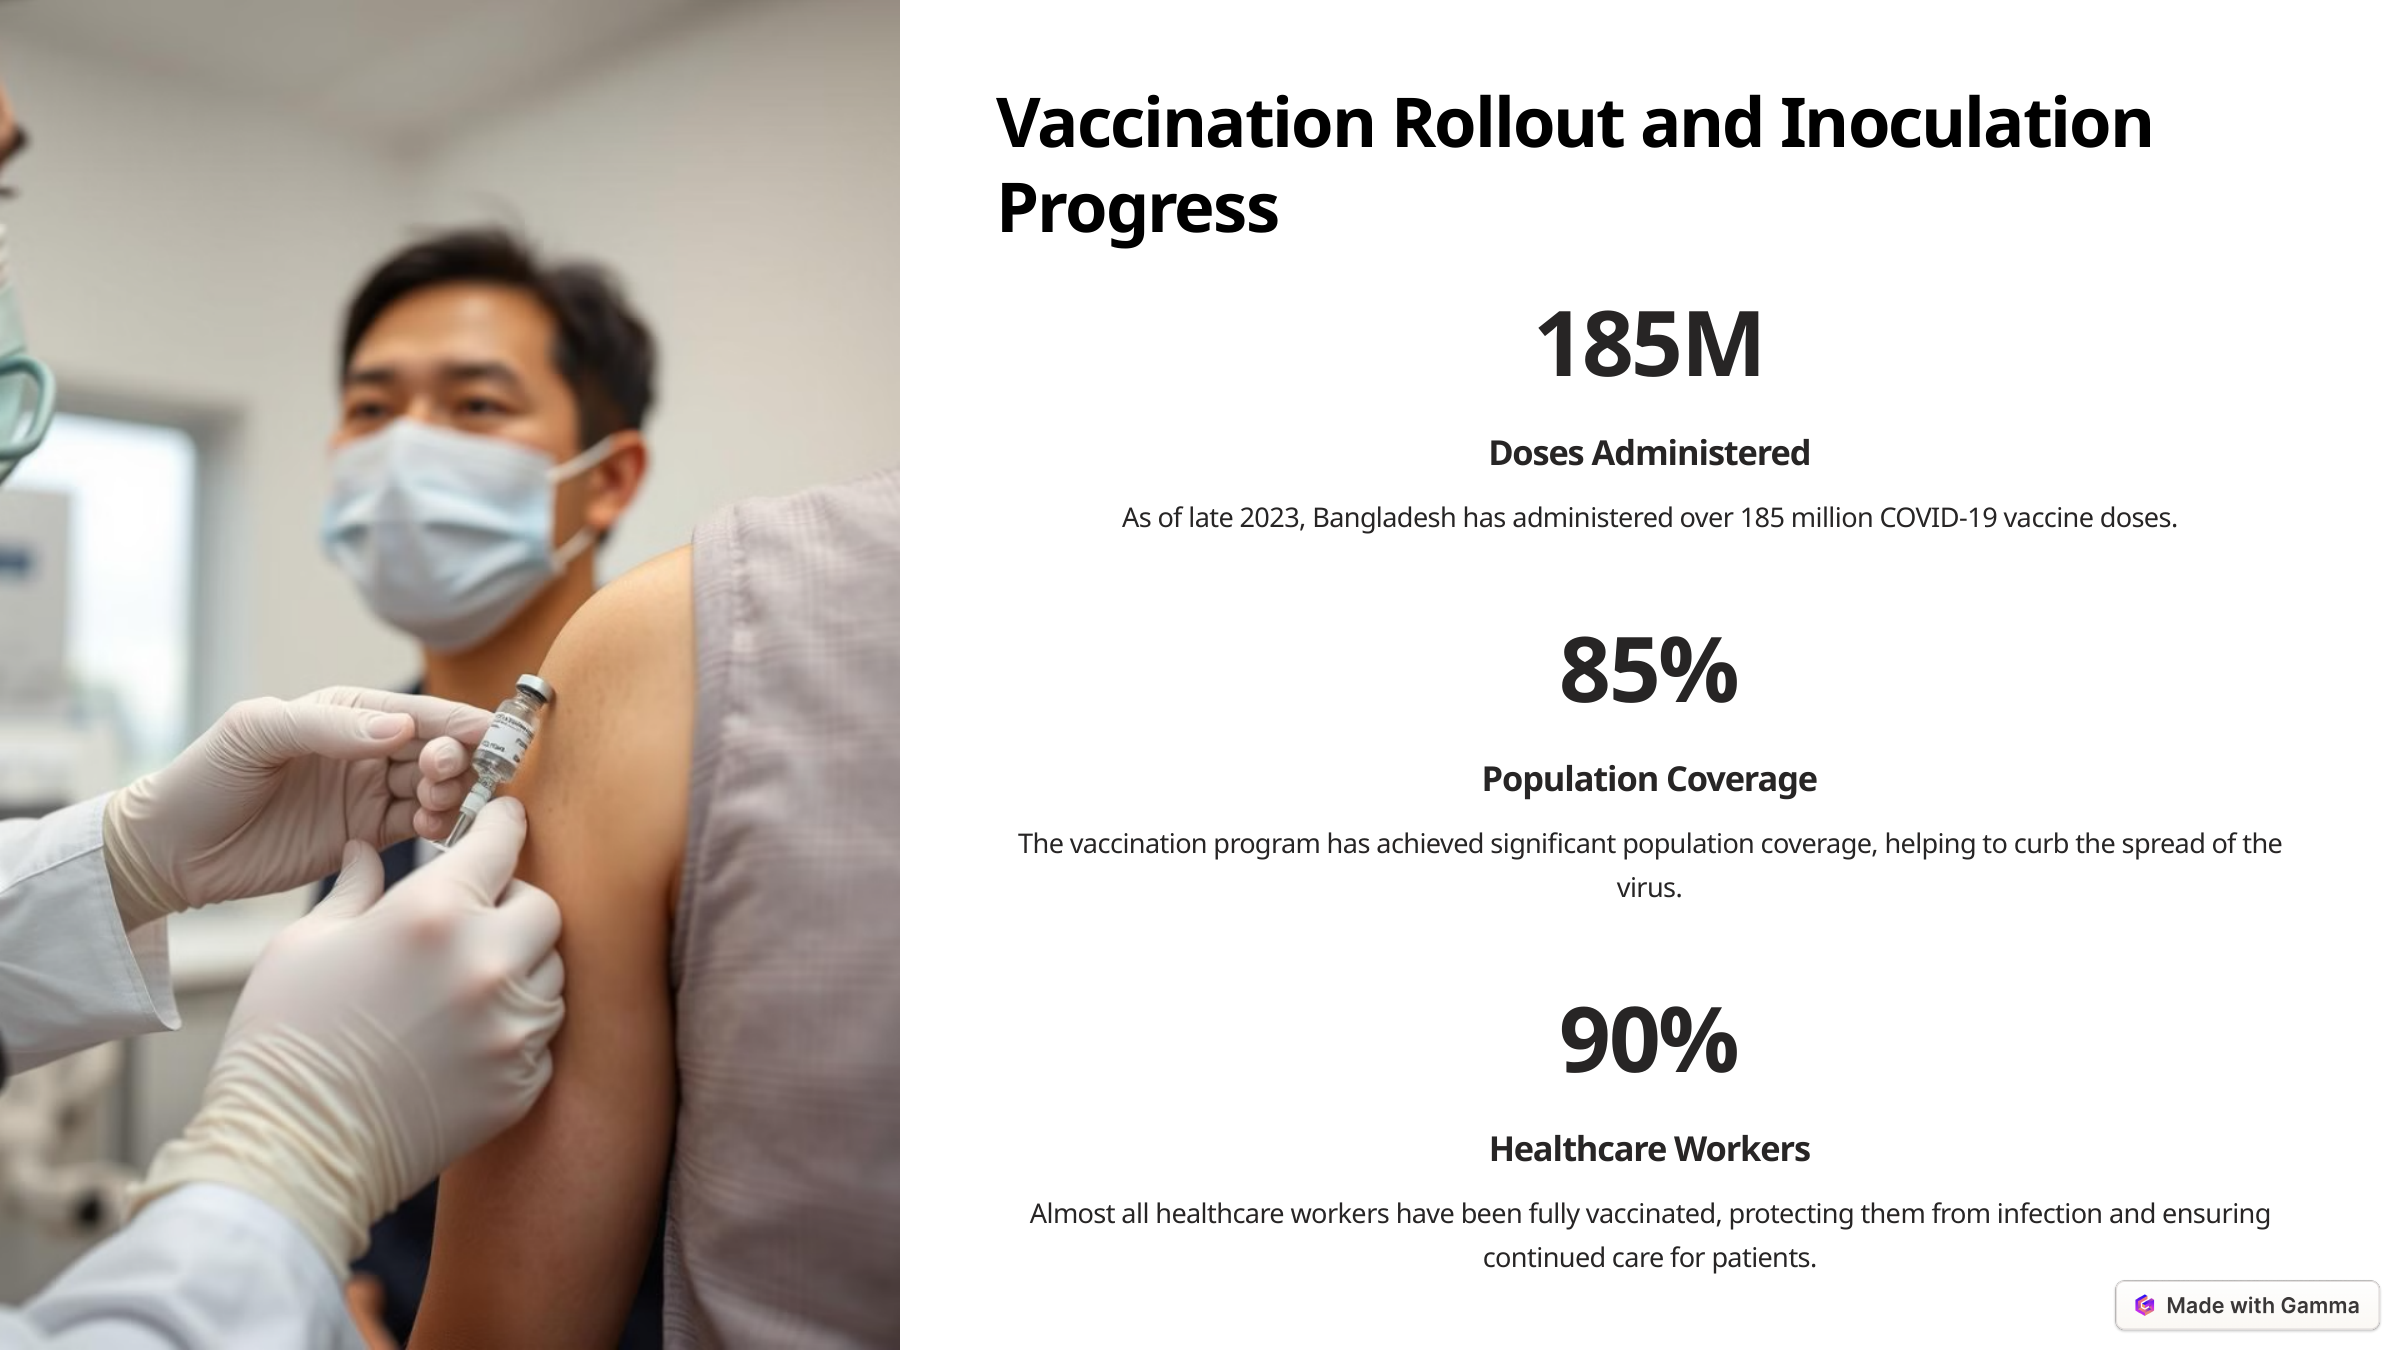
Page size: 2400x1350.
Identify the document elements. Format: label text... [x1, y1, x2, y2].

picture [2106, 1271, 2389, 1339]
text_box 185M [996, 303, 2304, 395]
picture [0, 0, 900, 1350]
text_box Doses Administered [1477, 429, 1823, 473]
text_box Vaccination Rollout and Inoculation Progress [996, 75, 2304, 249]
text_box The vaccination program has achieved significant population coverage, helping to curb the spread of the virus. [996, 815, 2304, 904]
text_box 85% [996, 629, 2304, 722]
text_box Population Coverage [1477, 755, 1823, 799]
text_box Almost all healthcare workers have been fully vaccinated, protecting them from infection and ensuring continued care for patients. [996, 1185, 2304, 1274]
text_box 90% [996, 1000, 2304, 1092]
text_box As of late 2023, Bangladesh has administered over 185 million COVID-19 vaccine doses. [996, 489, 2304, 534]
text_box Healthcare Workers [1477, 1126, 1823, 1170]
